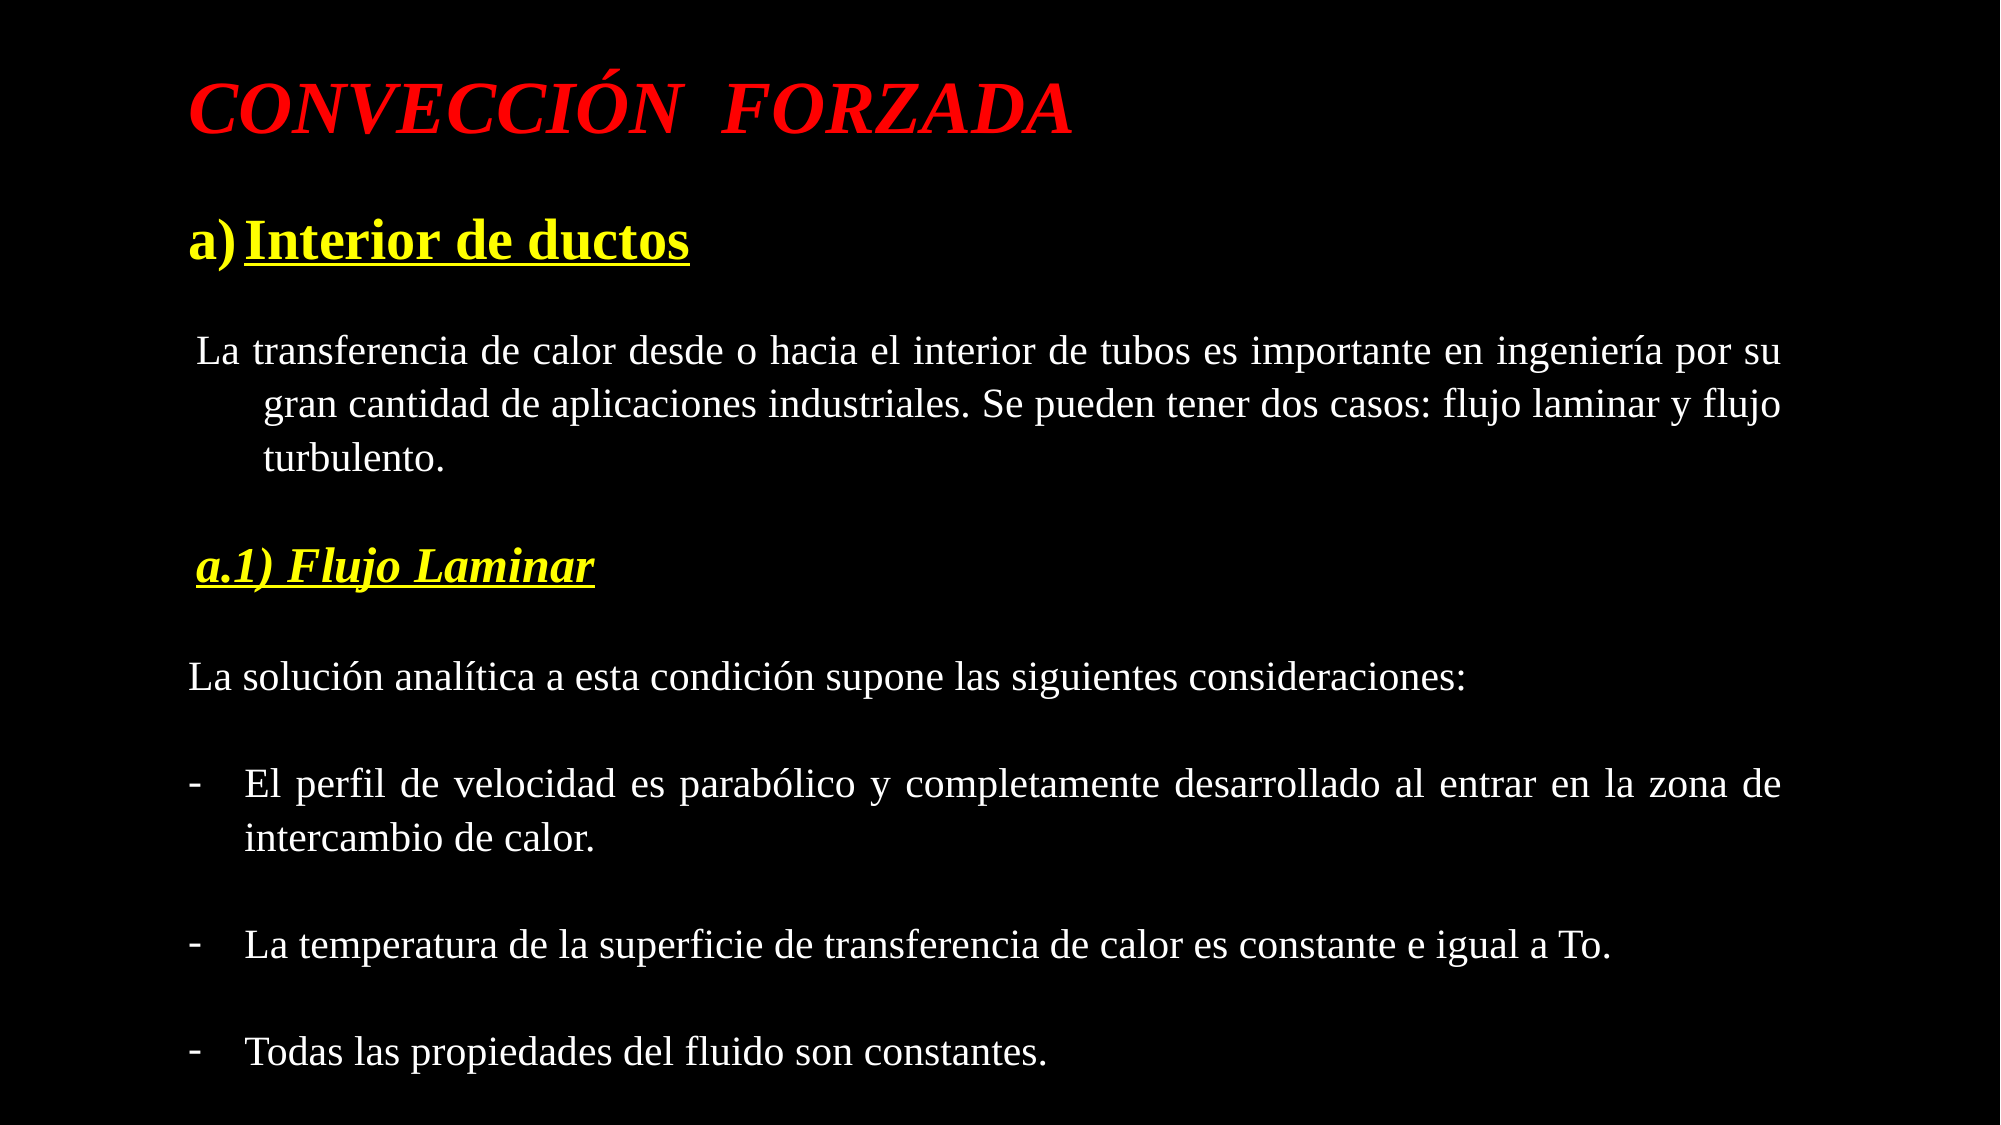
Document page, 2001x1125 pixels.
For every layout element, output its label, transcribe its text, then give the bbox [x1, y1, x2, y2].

text_box CONVECCIÓN FORZADA Interior de ductos La transferencia de calor desde o hacia el interior de tubos es importante en ingeniería por su gran cantidad de aplicaciones industriales. Se pueden tener dos casos: flujo laminar y flujo turbulento. a.1) Flujo Laminar La solución analítica a esta condición supone las siguientes consideraciones: El perfil de velocidad es parabólico y completamente desarrollado al entrar en la zona de intercambio de calor. La temperatura de la superficie de transferencia de calor es constante e igual a To. Todas las propiedades del fluido son constantes. [173, 44, 1798, 1081]
